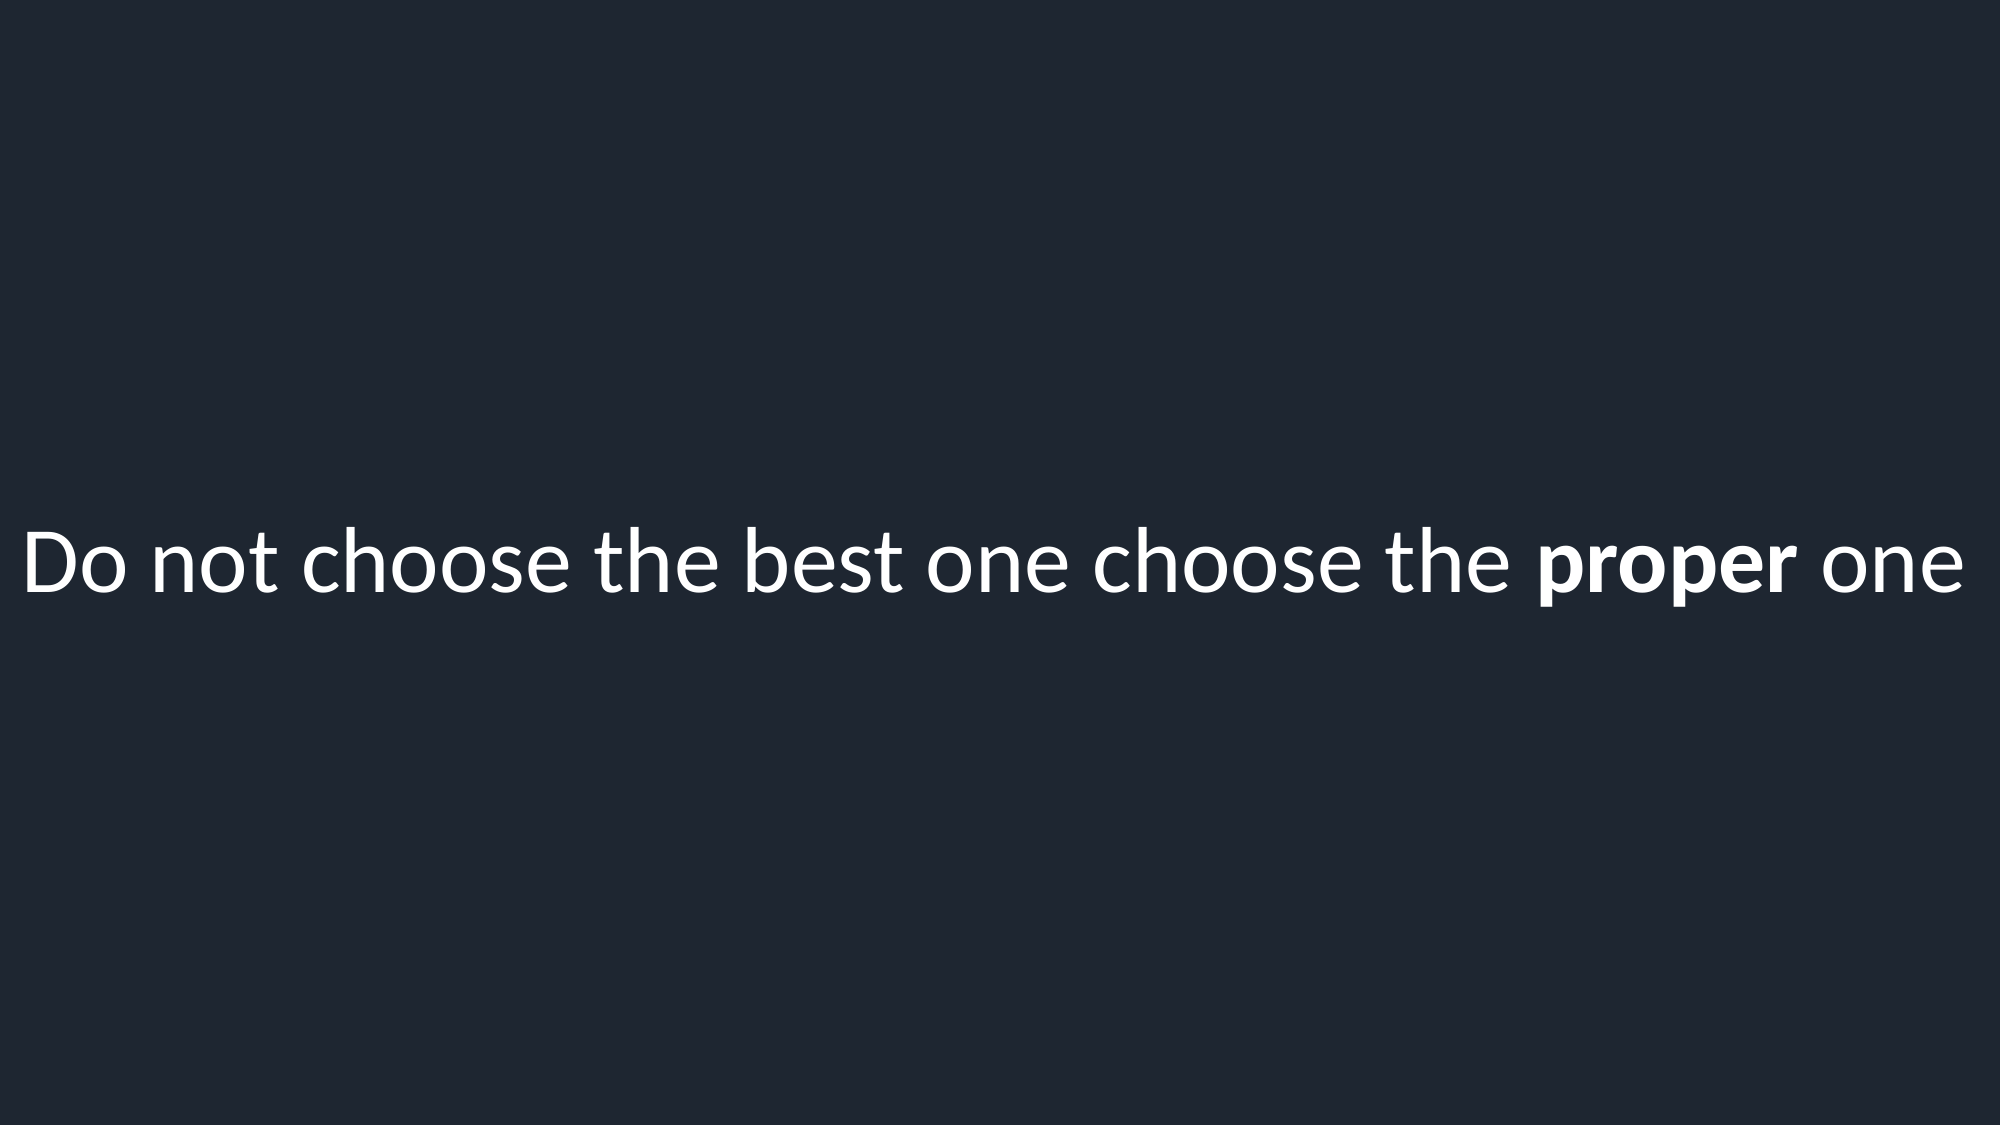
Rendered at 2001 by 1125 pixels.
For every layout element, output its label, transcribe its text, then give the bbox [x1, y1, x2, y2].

title Do not choose the best one choose the proper one [0, 453, 1988, 672]
